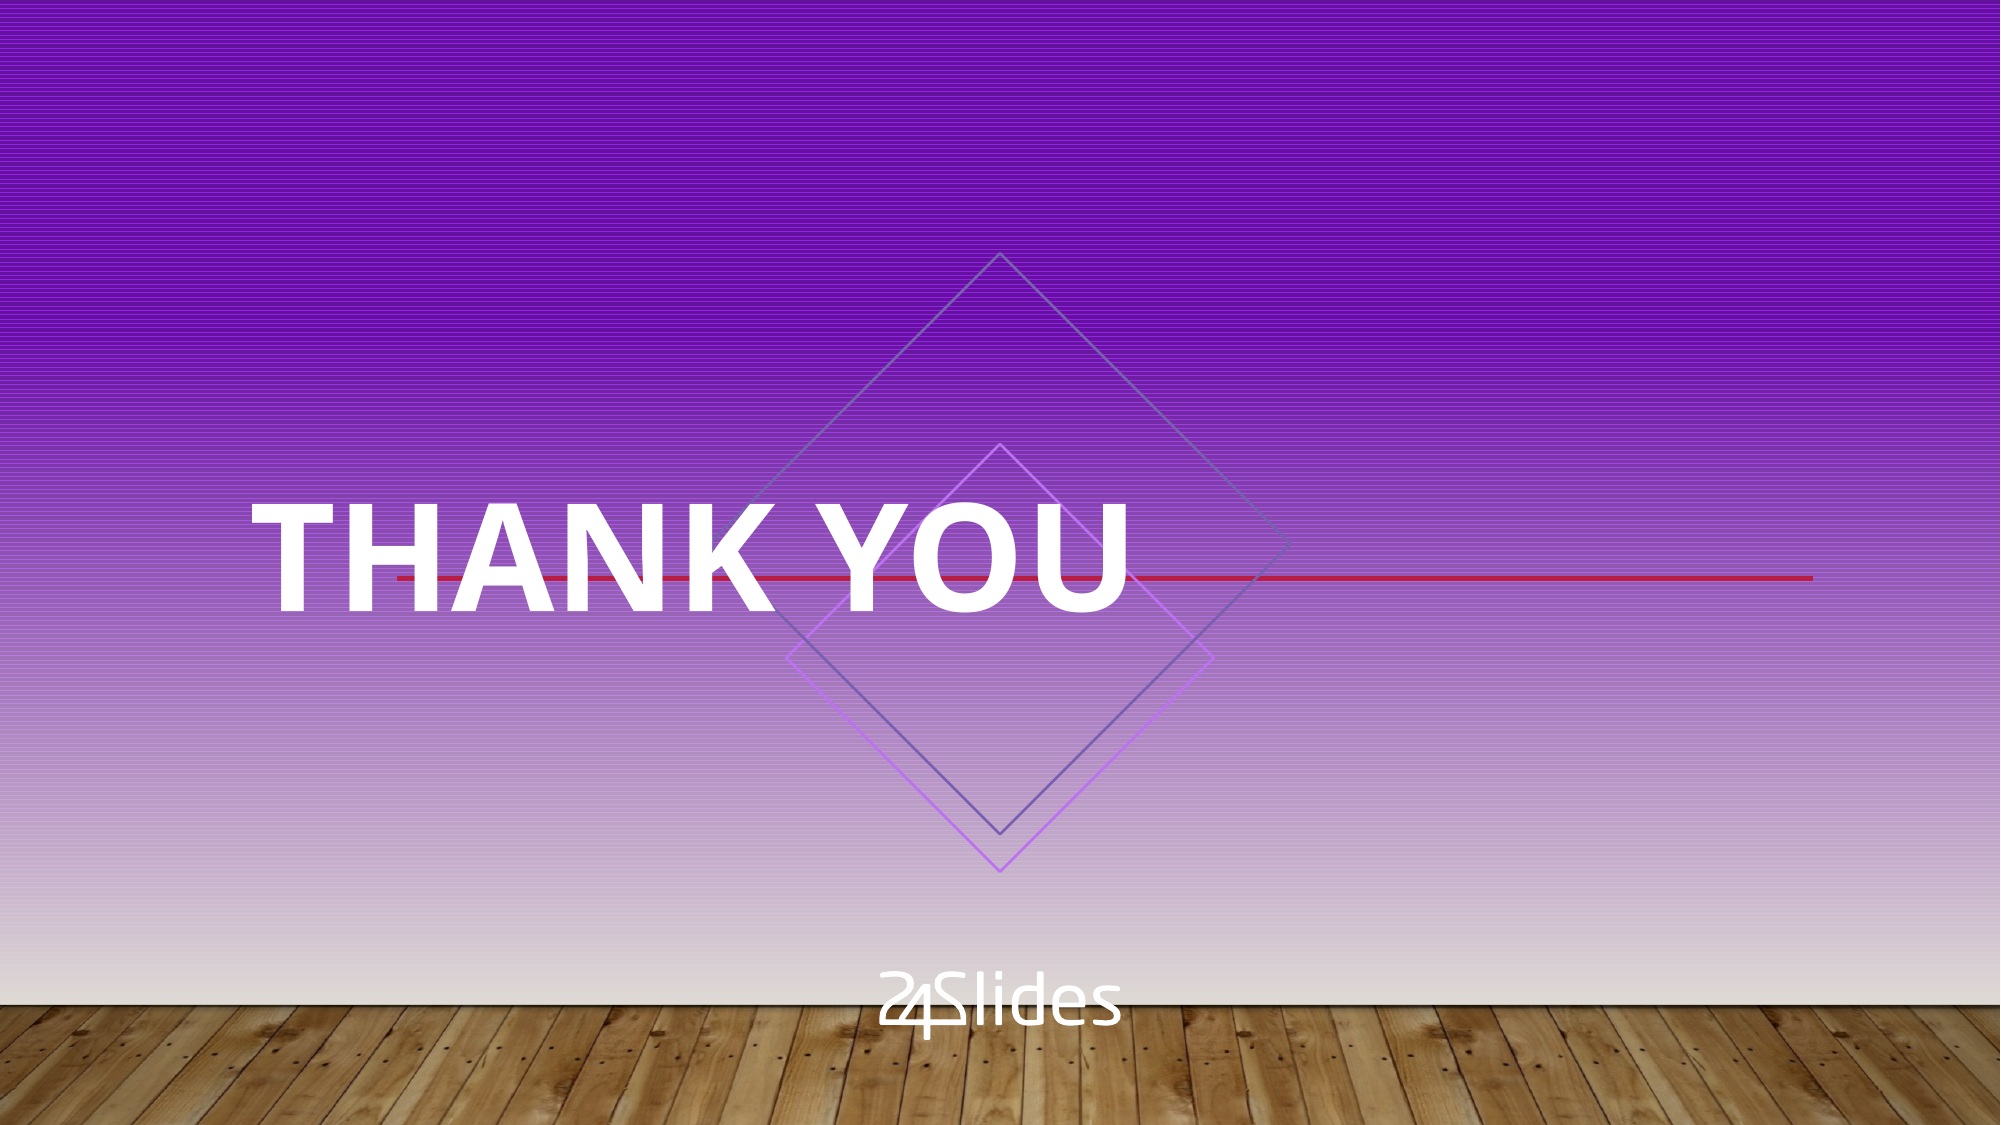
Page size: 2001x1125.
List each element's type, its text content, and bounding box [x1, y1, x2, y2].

title Thank you [1291, 468, 1750, 657]
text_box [709, 252, 1291, 872]
title Thank you [249, 468, 709, 657]
picture [0, 970, 2000, 1125]
